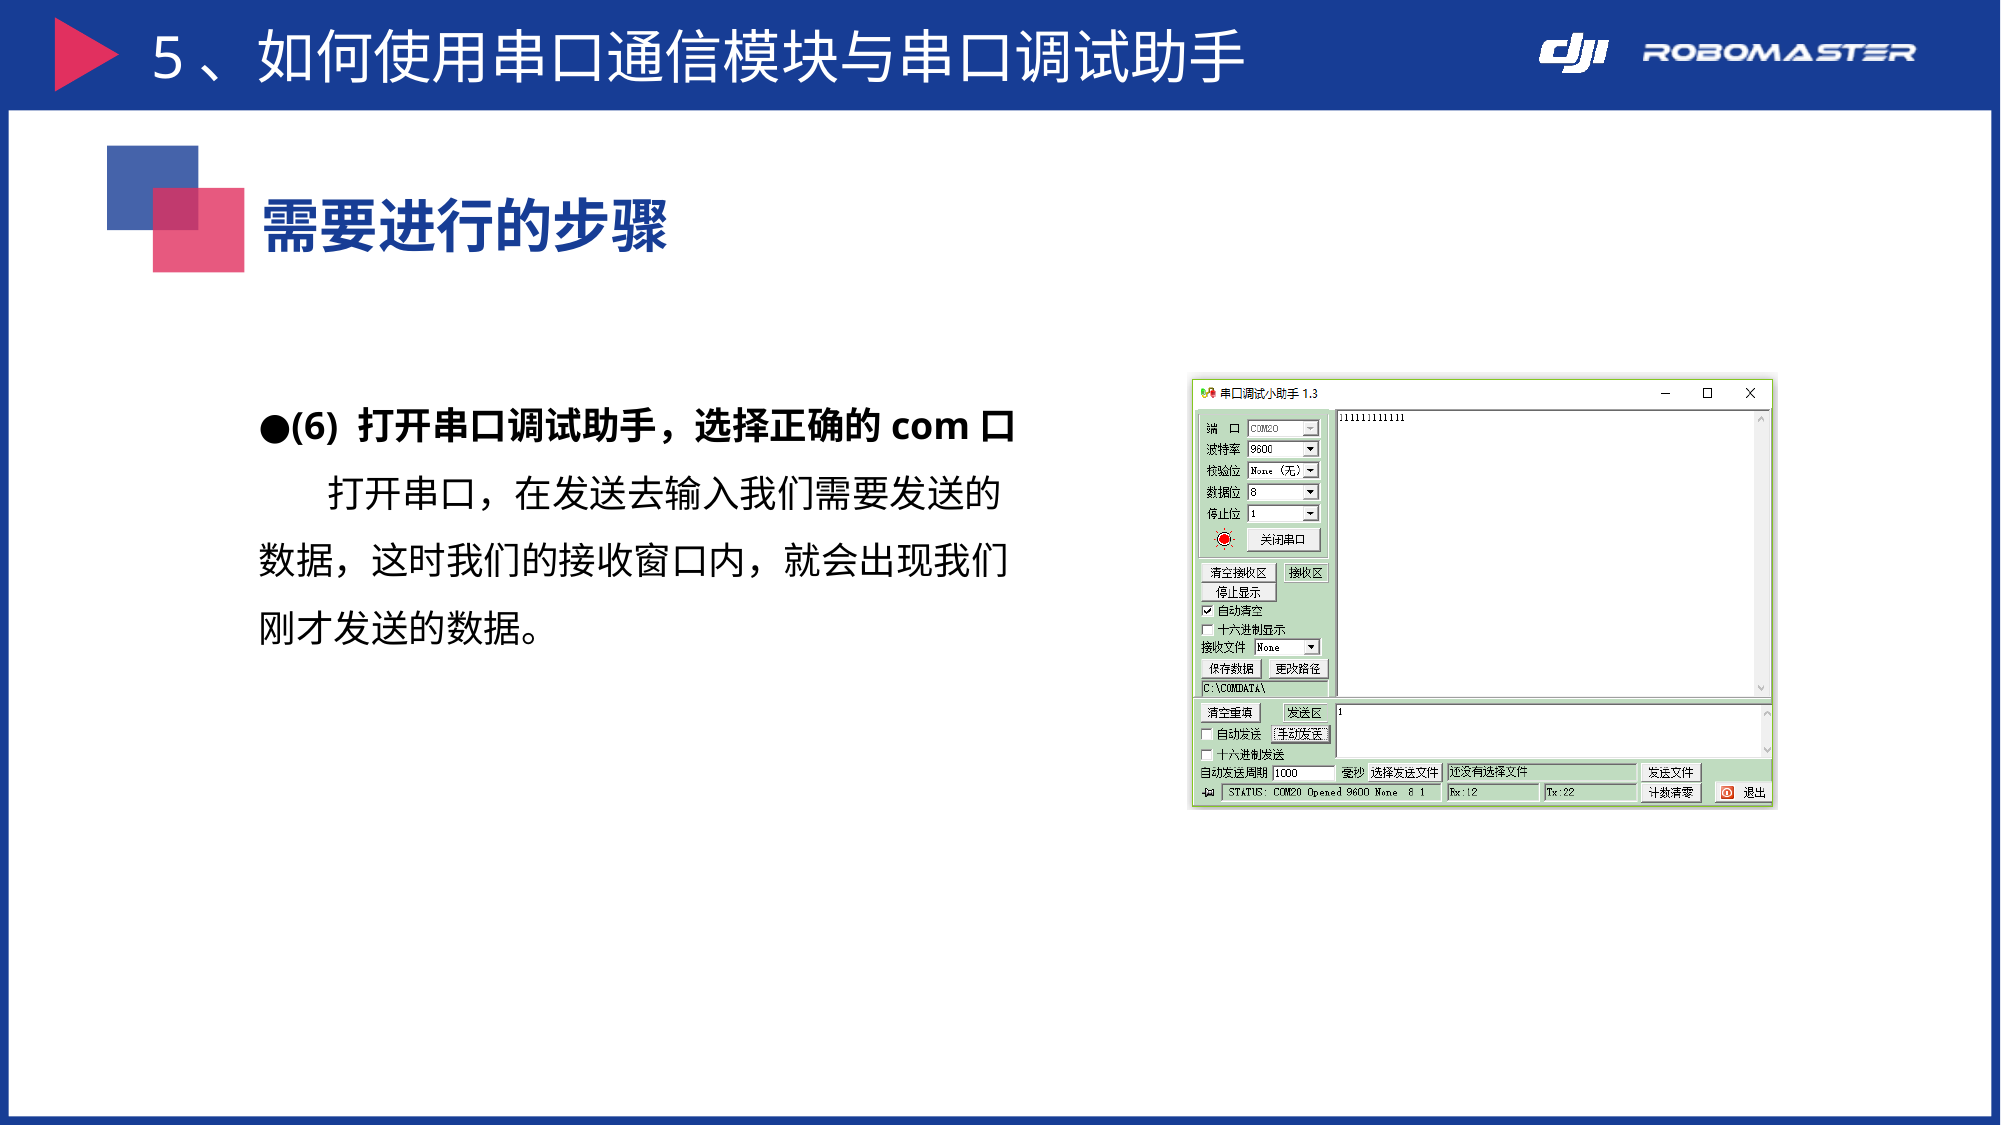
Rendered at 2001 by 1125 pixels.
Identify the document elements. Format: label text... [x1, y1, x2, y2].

picture [1186, 372, 1778, 810]
list 5、如何使用串口通信模块与串口调试助手 [136, 0, 1935, 111]
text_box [107, 145, 687, 273]
text_box ●(6) 打开串口调试助手，选择正确的com口 打开串口，在发送去输入我们需要发送的数据，这时我们的接收窗口内，就会出现我们刚才发送的数据。 [243, 372, 1036, 658]
